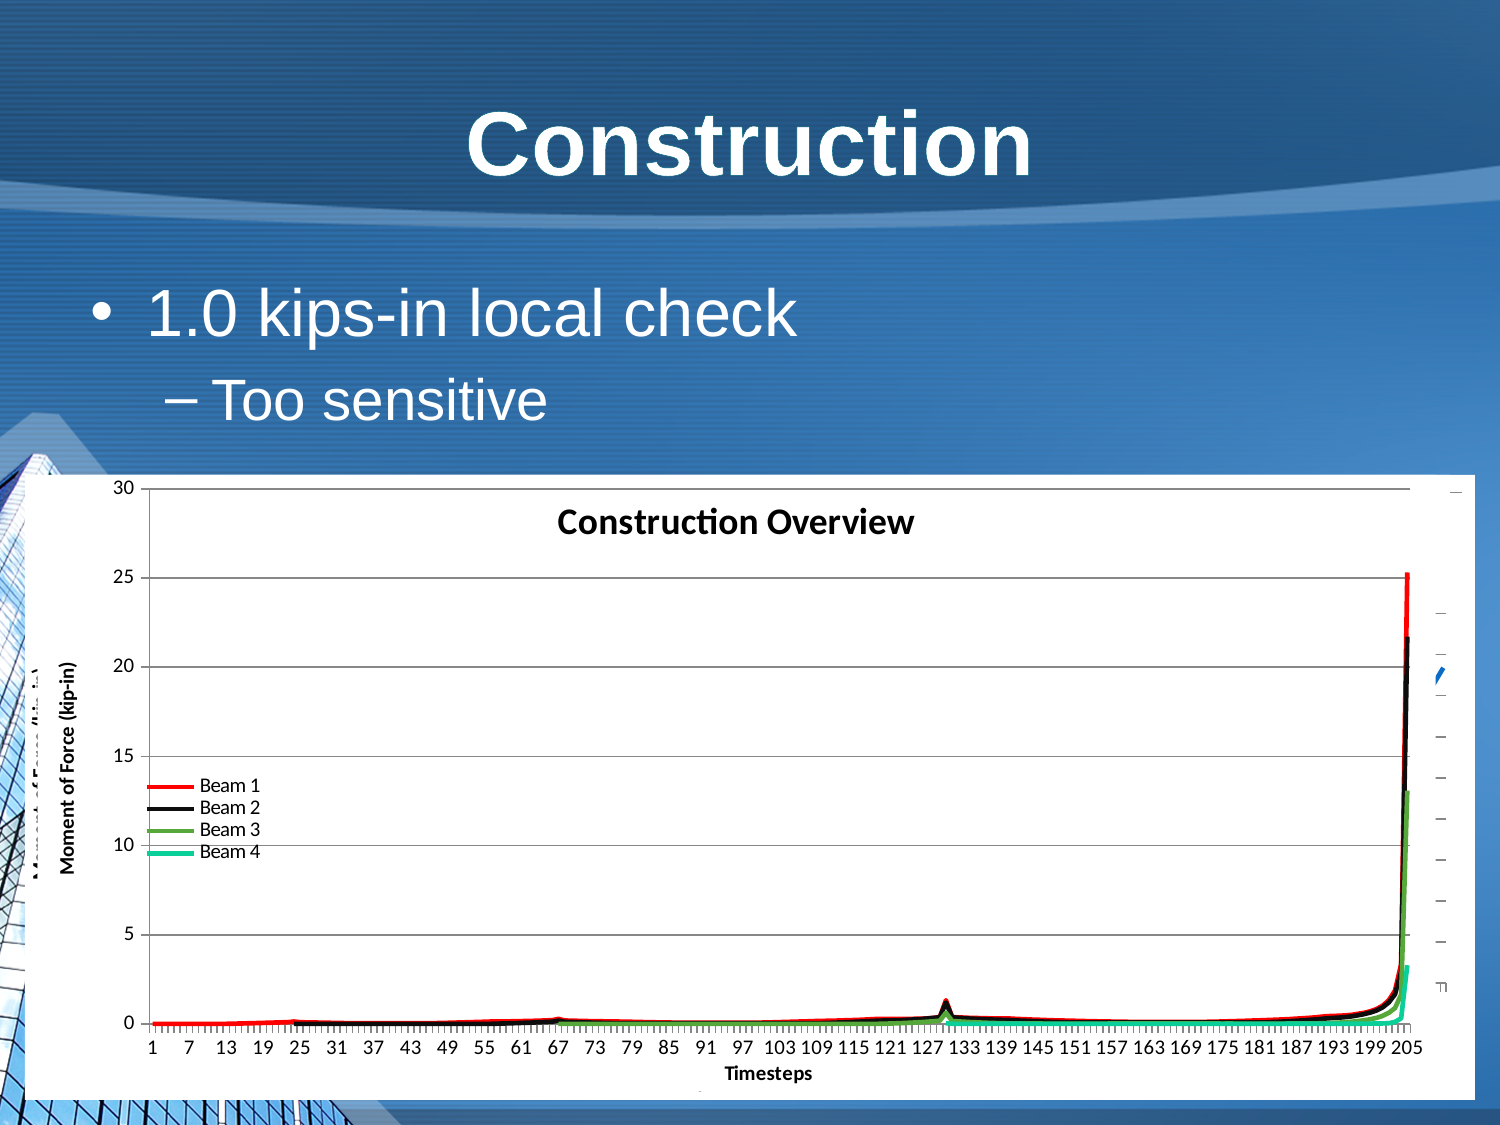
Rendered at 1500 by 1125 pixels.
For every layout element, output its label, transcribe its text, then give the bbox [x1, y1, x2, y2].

chart [24, 474, 1476, 1101]
picture [0, 0, 1500, 1125]
title Construction [75, 45, 1425, 233]
list 1.0 kips-in local check Too sensitive [75, 262, 825, 472]
